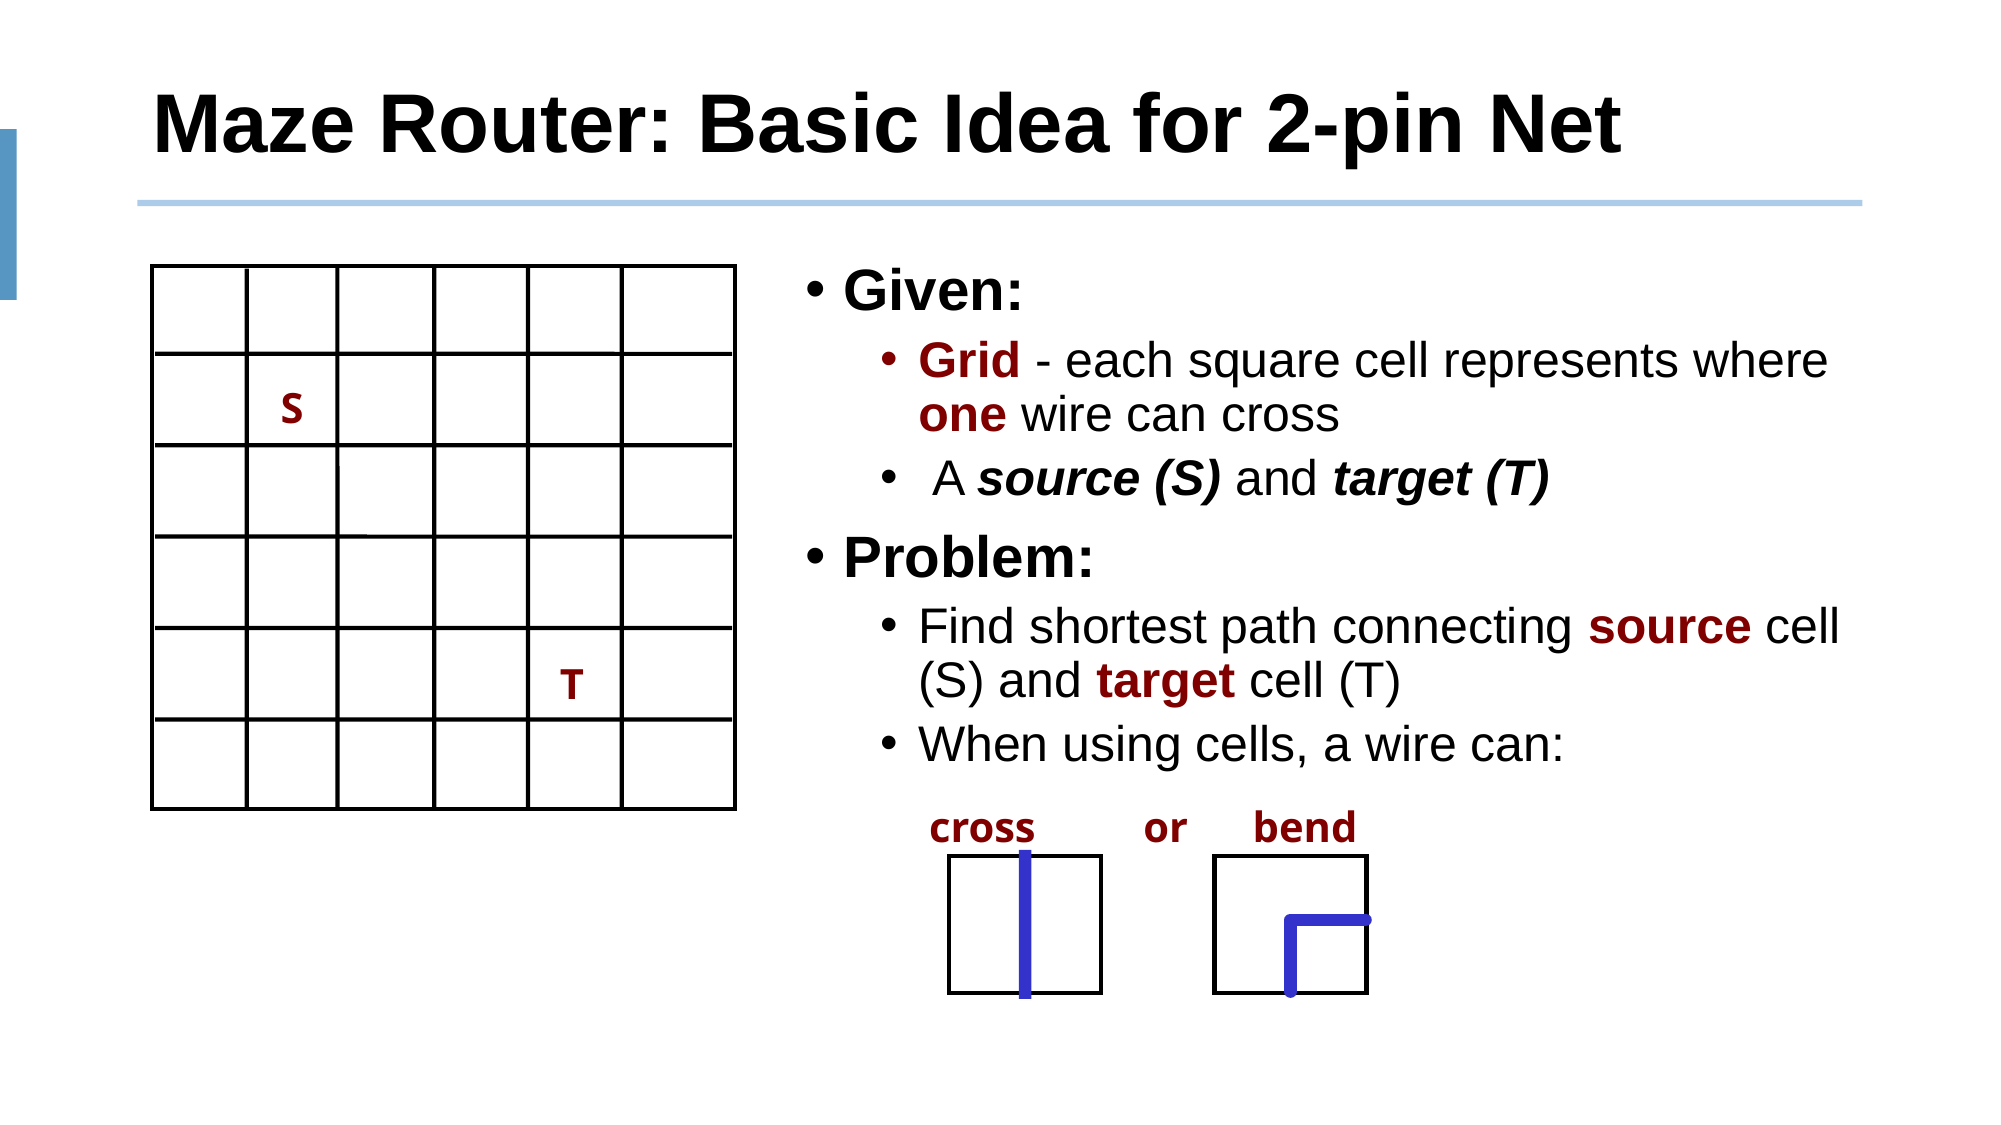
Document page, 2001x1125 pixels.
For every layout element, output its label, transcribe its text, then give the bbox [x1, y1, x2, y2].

title Maze Router: Basic Idea for 2-pin Net [137, 42, 1863, 208]
text_box [948, 859, 1025, 993]
text_box Given: Grid - each square cell represents where one wire can cross A source (S) and target (T) Problem: Find shortest path connecting source cell (S) and target cell (T) When using cells, a wire can: [790, 253, 1863, 794]
text_box [1290, 919, 1366, 992]
text_box cross or bend [903, 793, 1373, 859]
text_box [1026, 859, 1101, 993]
text_box [1214, 859, 1367, 993]
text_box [151, 266, 736, 810]
